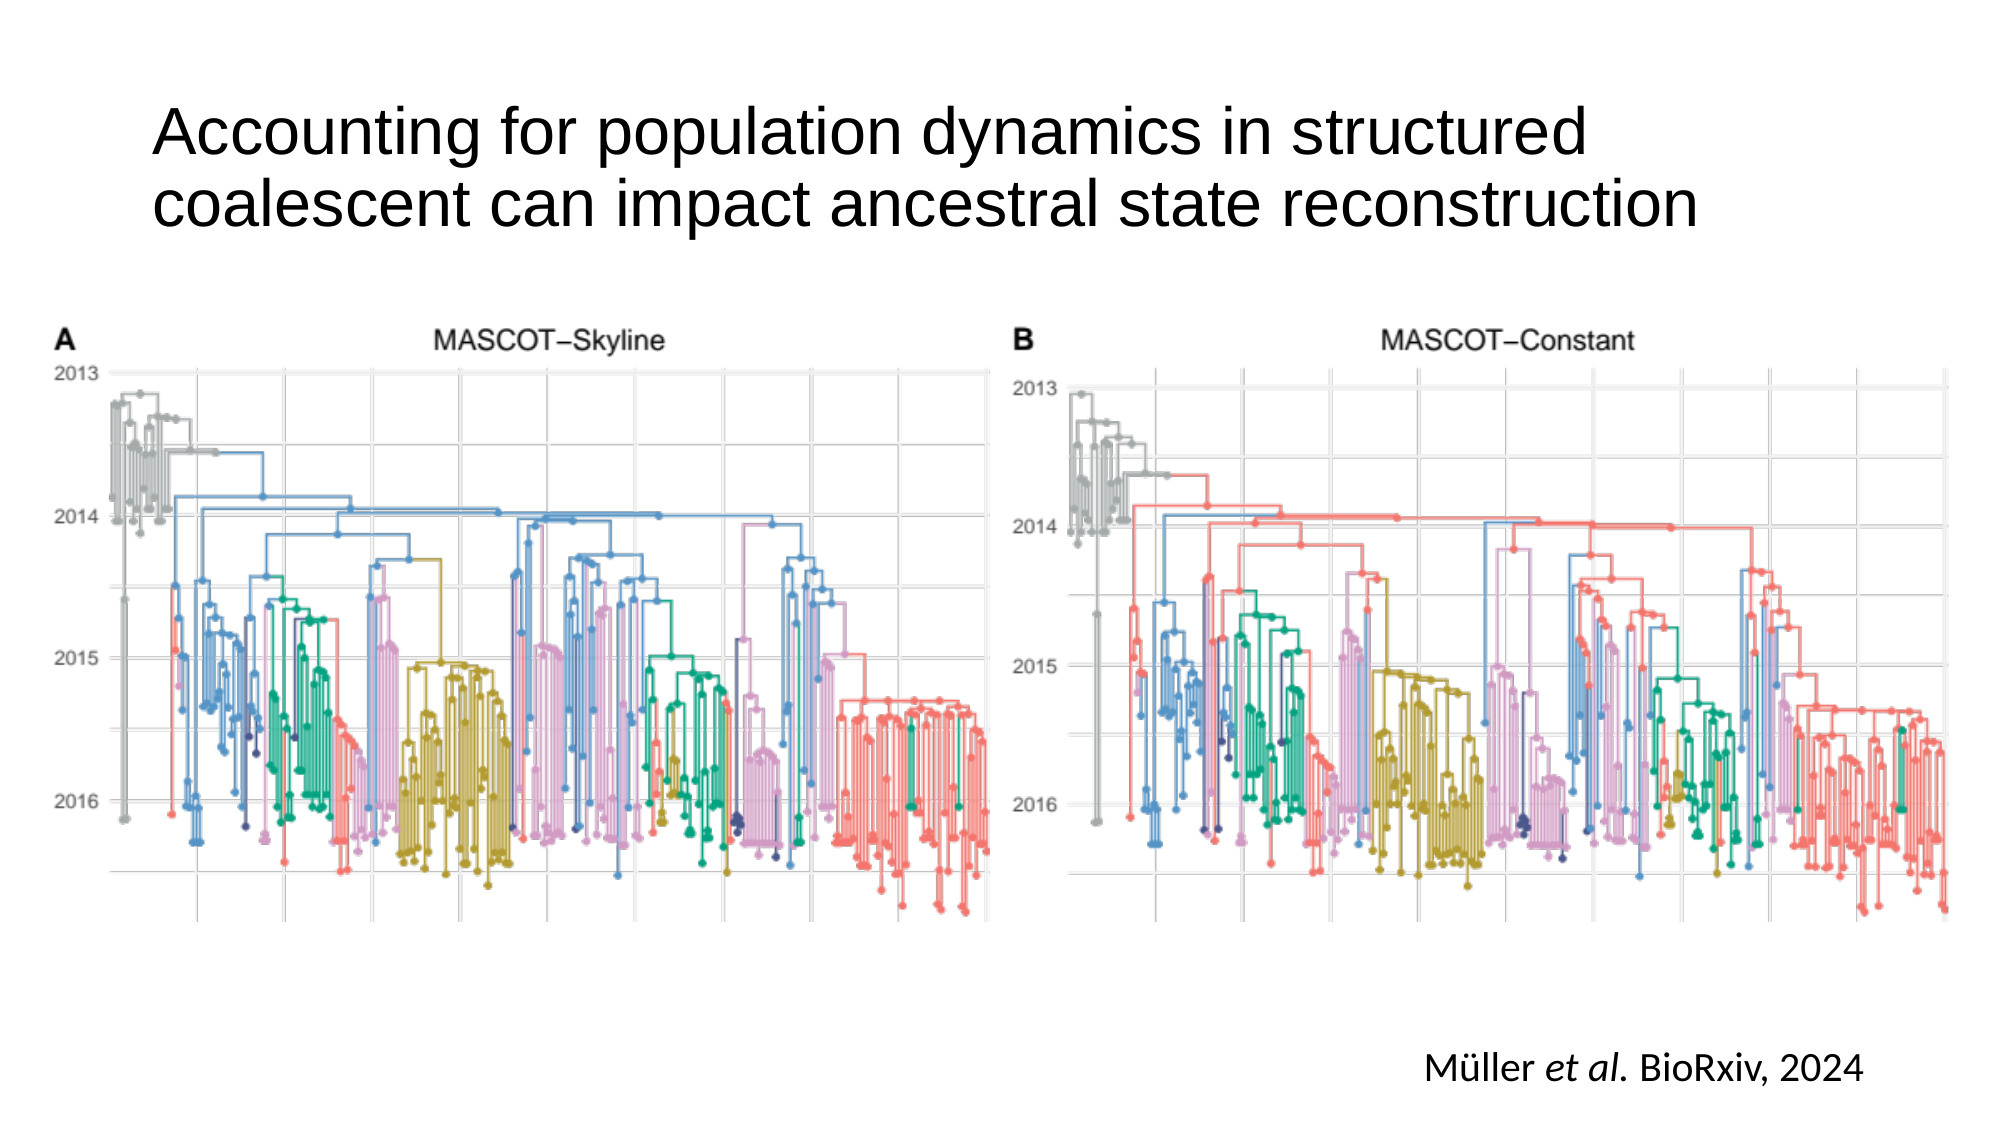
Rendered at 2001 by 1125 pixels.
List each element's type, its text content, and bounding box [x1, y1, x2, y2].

text_box Müller et al. BioRxiv, 2024 [1408, 1032, 2000, 1098]
title Accounting for population dynamics in structured coalescent can impact ancestral state reconstruction [137, 59, 1863, 278]
picture [43, 317, 1957, 922]
